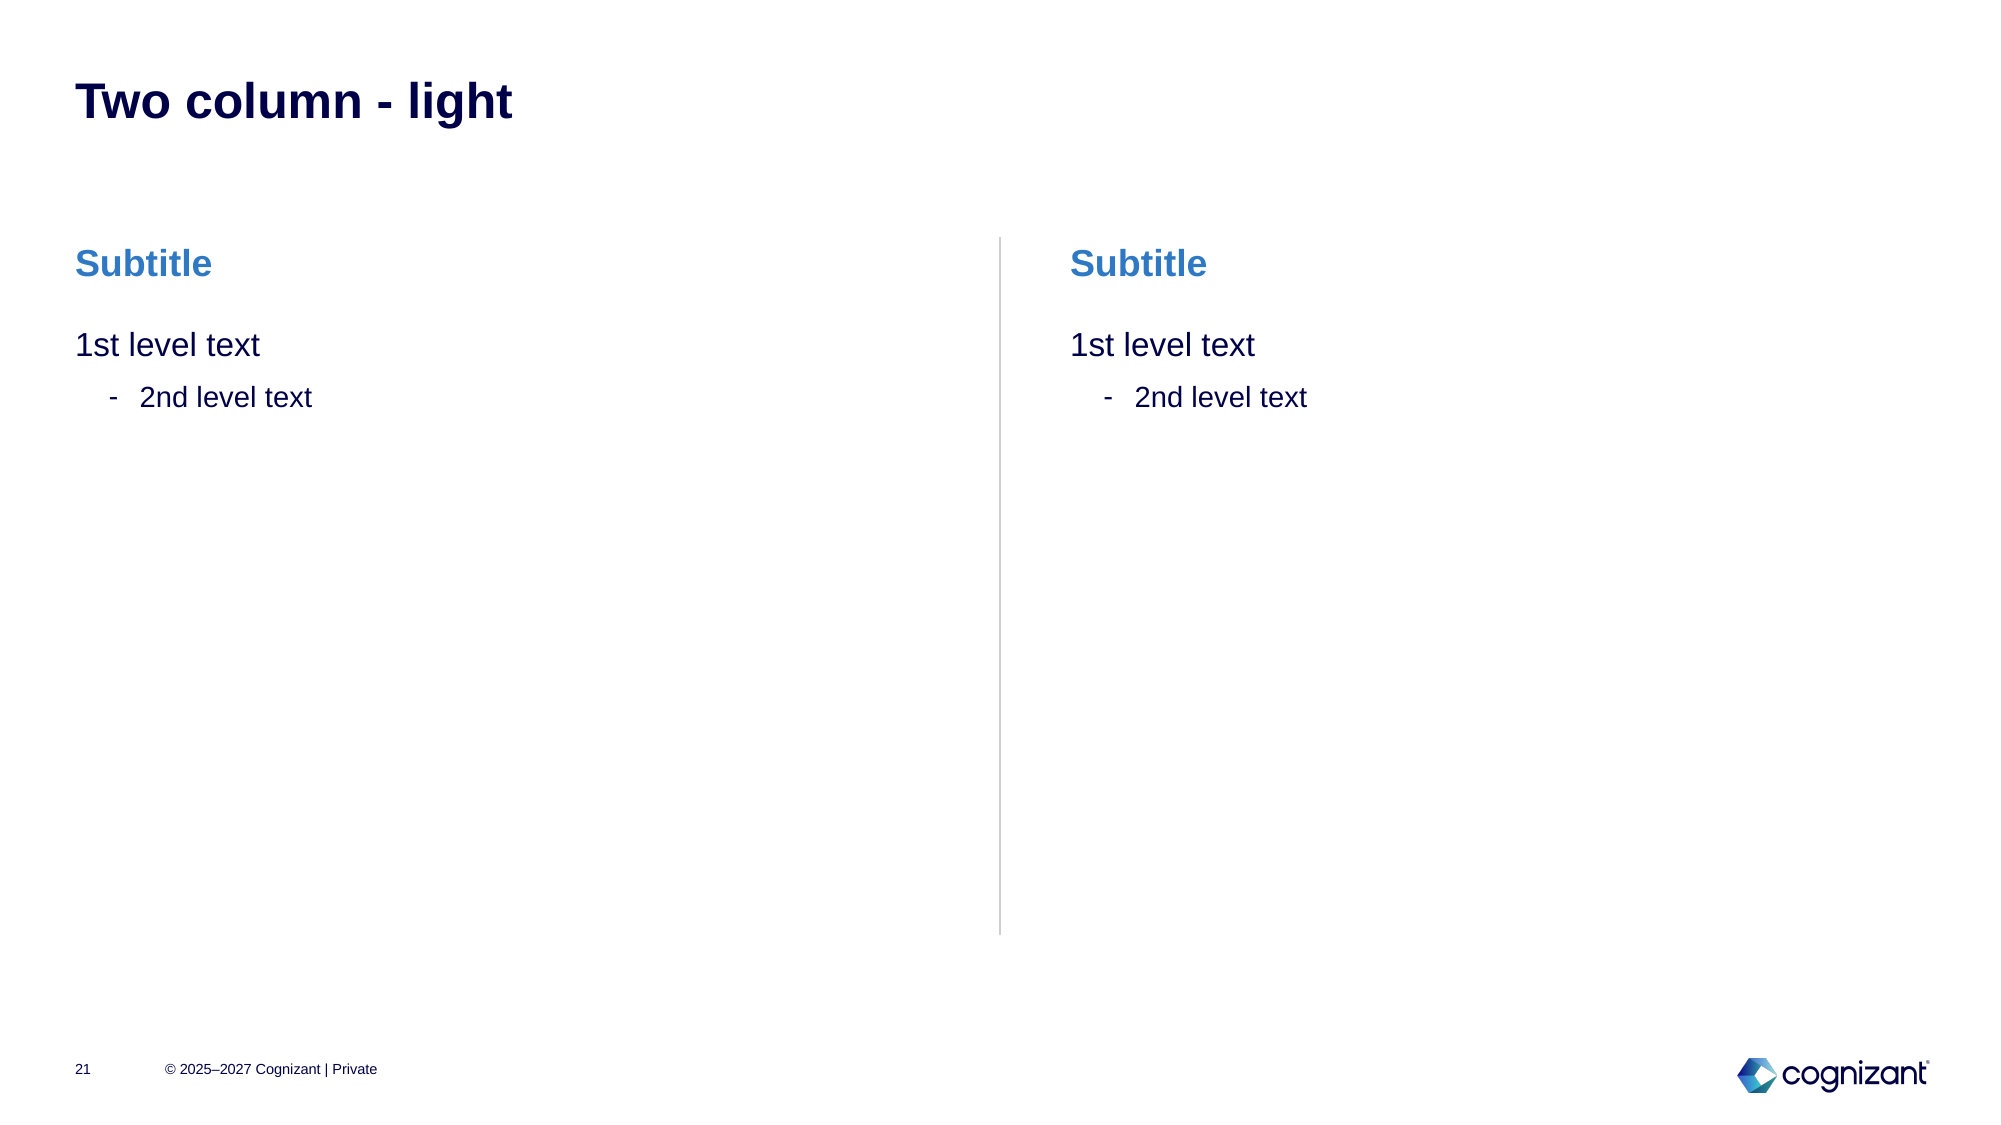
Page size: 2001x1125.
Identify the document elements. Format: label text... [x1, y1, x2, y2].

list Subtitle [75, 237, 922, 284]
footer © 2025–2027 Cognizant | Private [165, 1050, 390, 1088]
title Two column - light [75, 75, 1925, 130]
picture [1737, 1058, 1930, 1093]
slide_number 21 [75, 1050, 135, 1088]
list 1st level text 2nd level text [75, 318, 930, 949]
list Subtitle [1070, 237, 1921, 284]
list 1st level text 2nd level text [1070, 318, 1925, 949]
